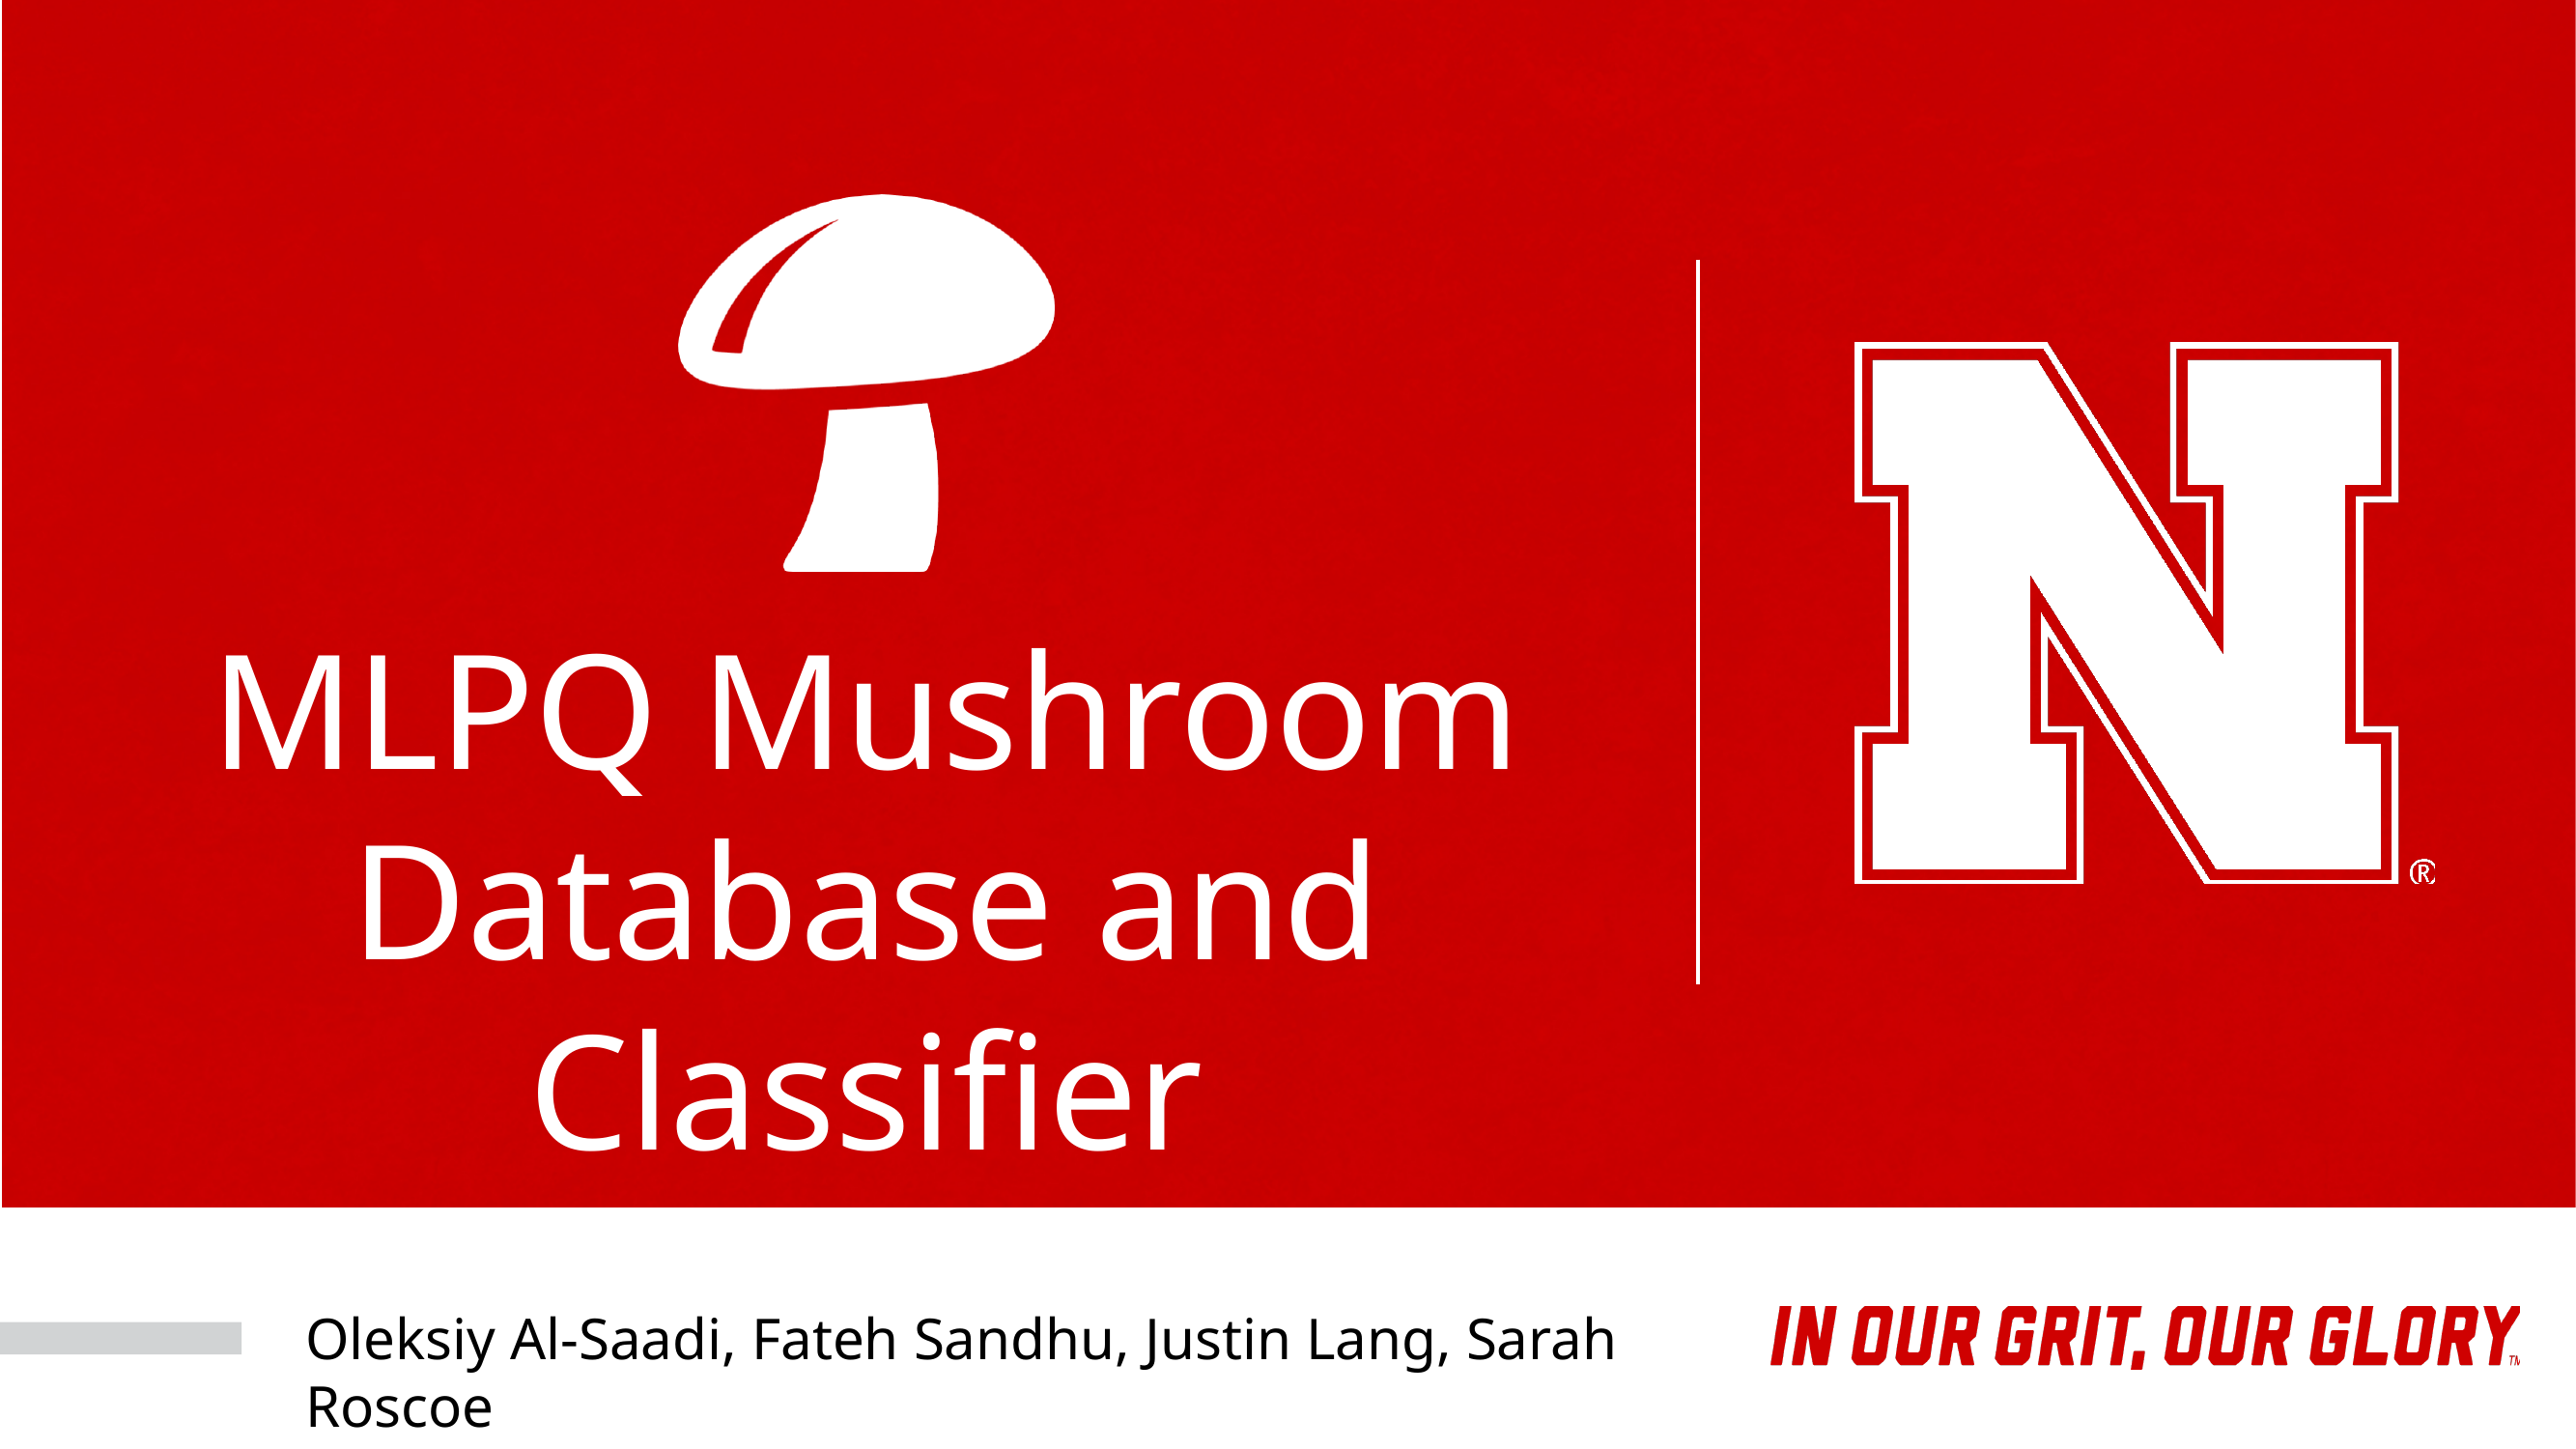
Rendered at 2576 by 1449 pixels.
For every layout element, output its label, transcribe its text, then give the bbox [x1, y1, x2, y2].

subtitle Oleksiy Al-Saadi, Fateh Sandhu, Justin Lang, Sarah Roscoe [305, 1302, 1714, 1410]
title MLPQ Mushroom Database and Classifier [67, 610, 1665, 988]
picture [1770, 1306, 2520, 1370]
picture [2, 0, 2576, 1208]
